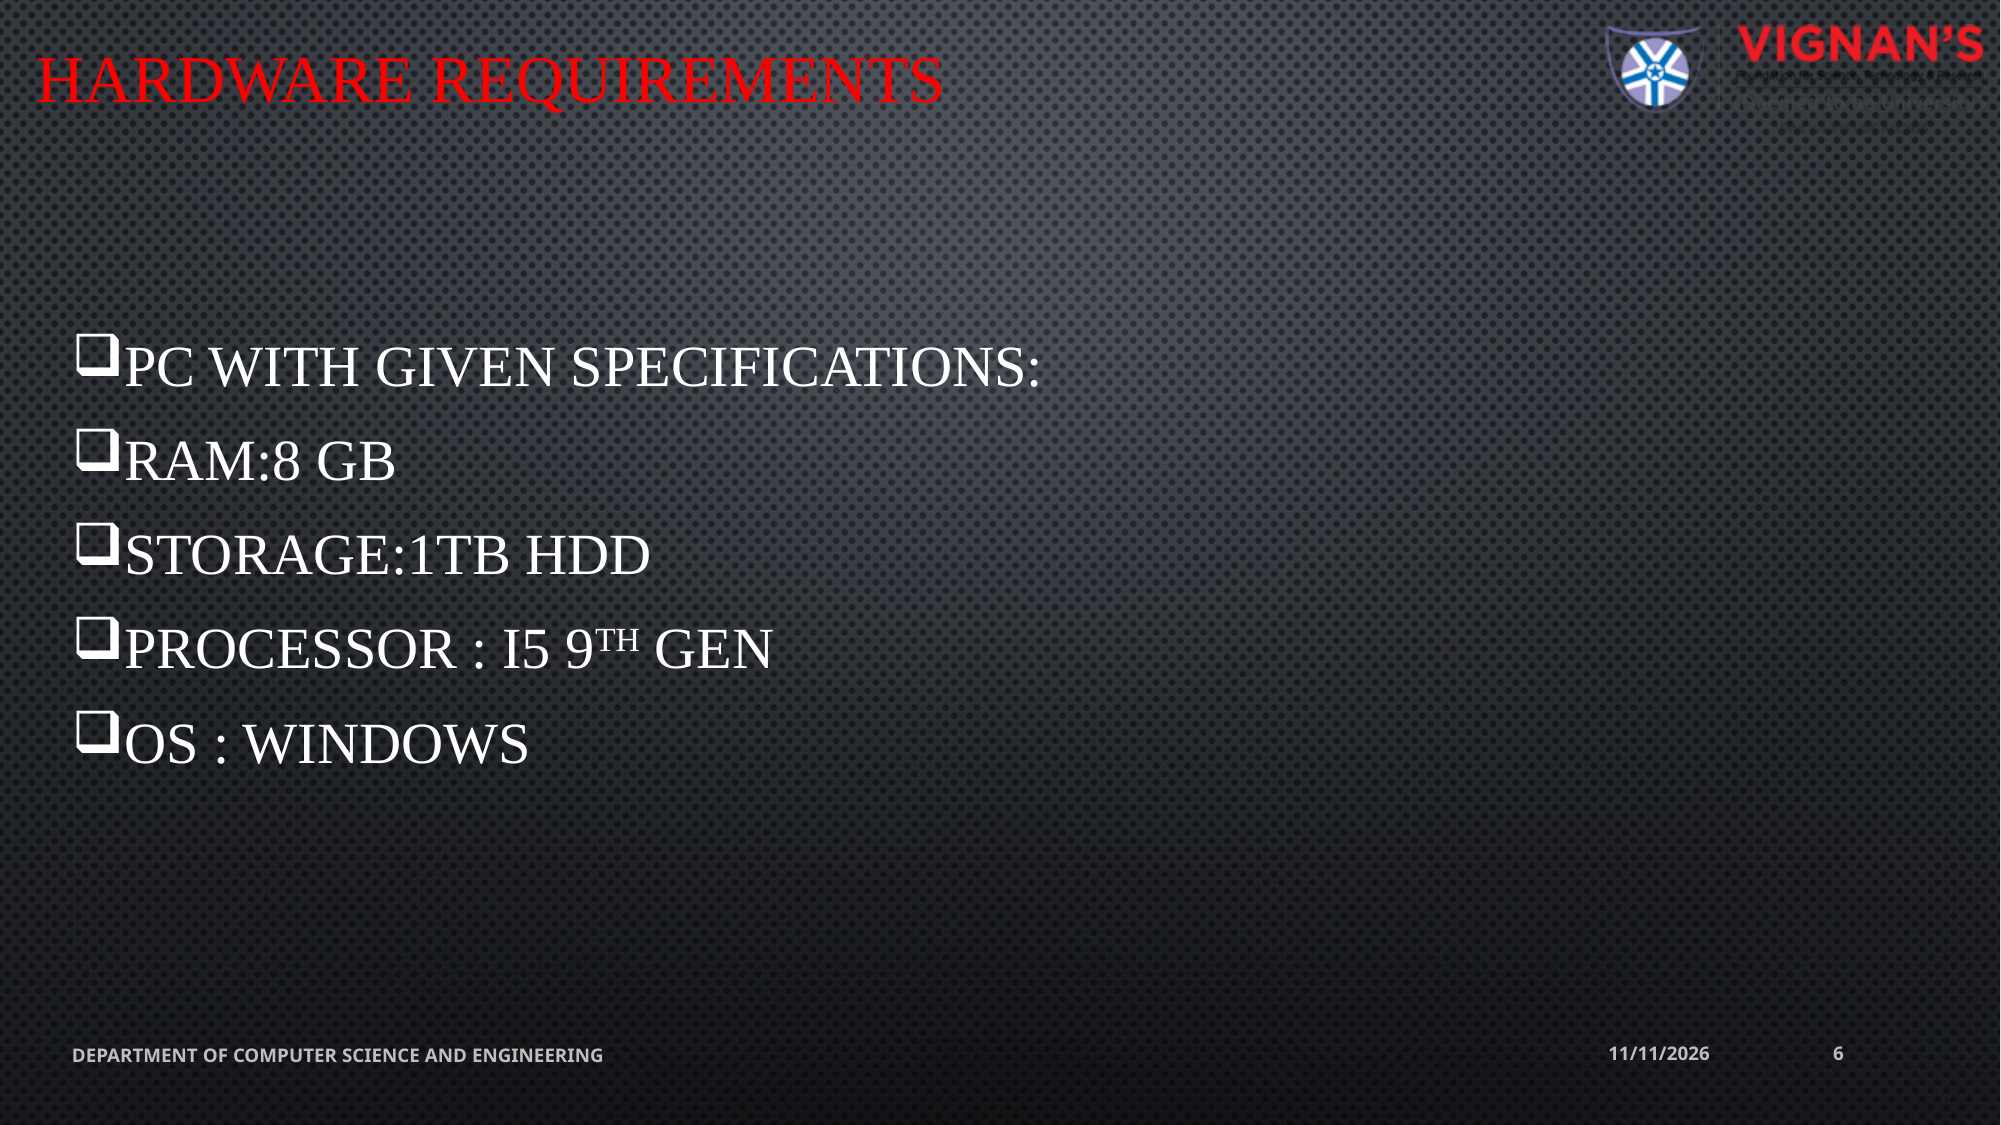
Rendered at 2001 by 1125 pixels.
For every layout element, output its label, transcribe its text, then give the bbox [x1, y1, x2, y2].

picture [1595, 22, 2000, 134]
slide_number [1462, 1024, 1725, 1085]
slide_number 6 [1768, 1024, 1859, 1085]
footer DEPARTMENT OF COMPUTER SCIENCE AND ENGINEERING [56, 1025, 1295, 1085]
list Pc with given specifications: Ram:8 gb Storage:1tb hdd Processor : i5 9th Gen Os : Windows [56, 203, 1888, 970]
title HARDWARE REQUIREMENTS [21, 19, 1647, 133]
